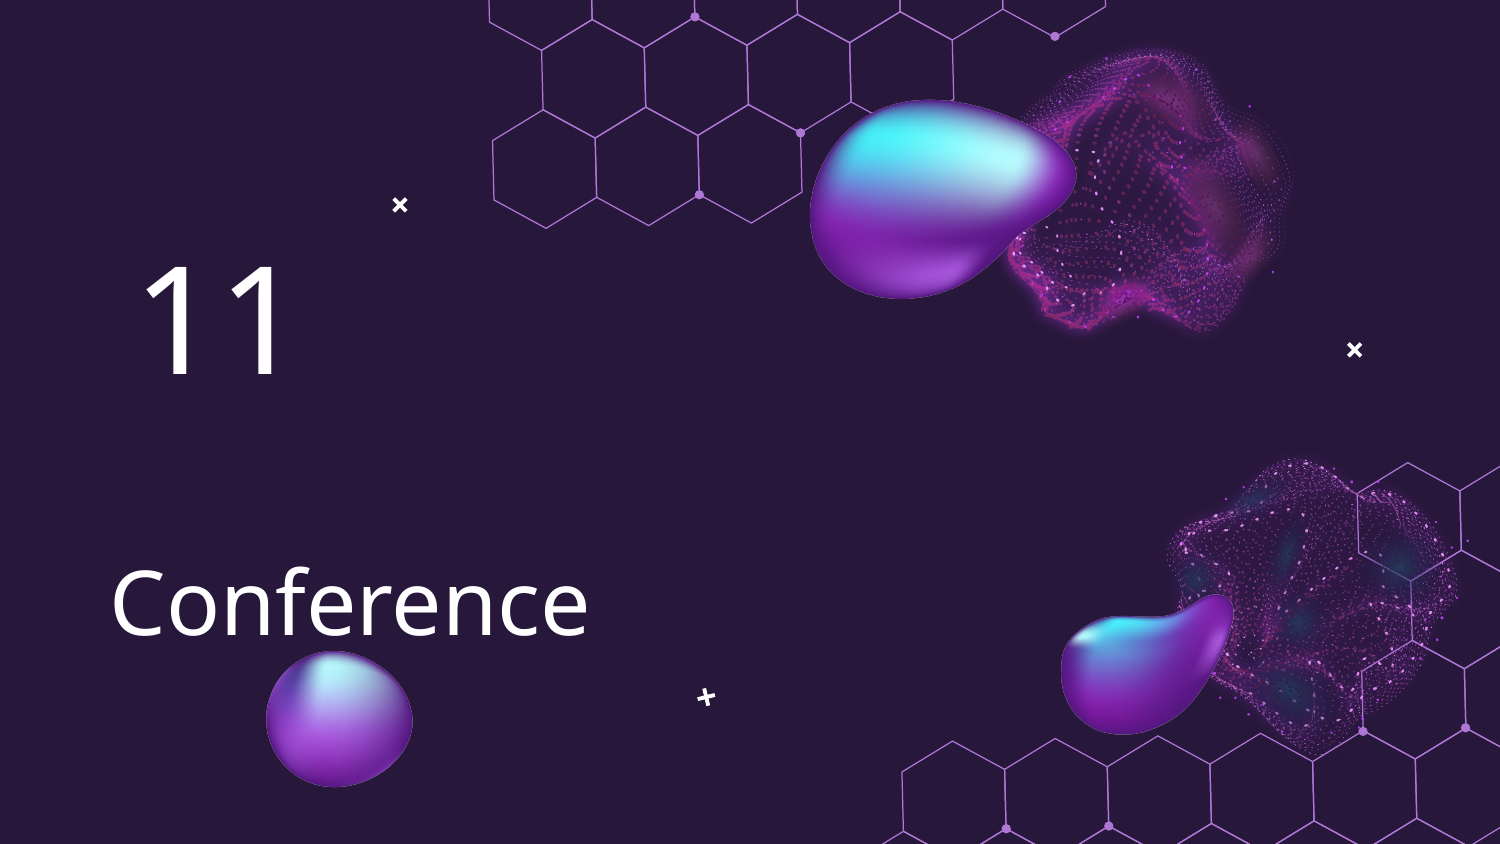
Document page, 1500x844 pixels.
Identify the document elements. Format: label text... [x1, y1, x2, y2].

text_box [699, 690, 713, 704]
picture [1052, 402, 1500, 803]
picture [778, 41, 1306, 344]
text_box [393, 198, 407, 212]
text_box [1348, 343, 1362, 357]
title 11 [118, 245, 394, 288]
picture [245, 630, 433, 812]
title Conference [94, 288, 1301, 669]
